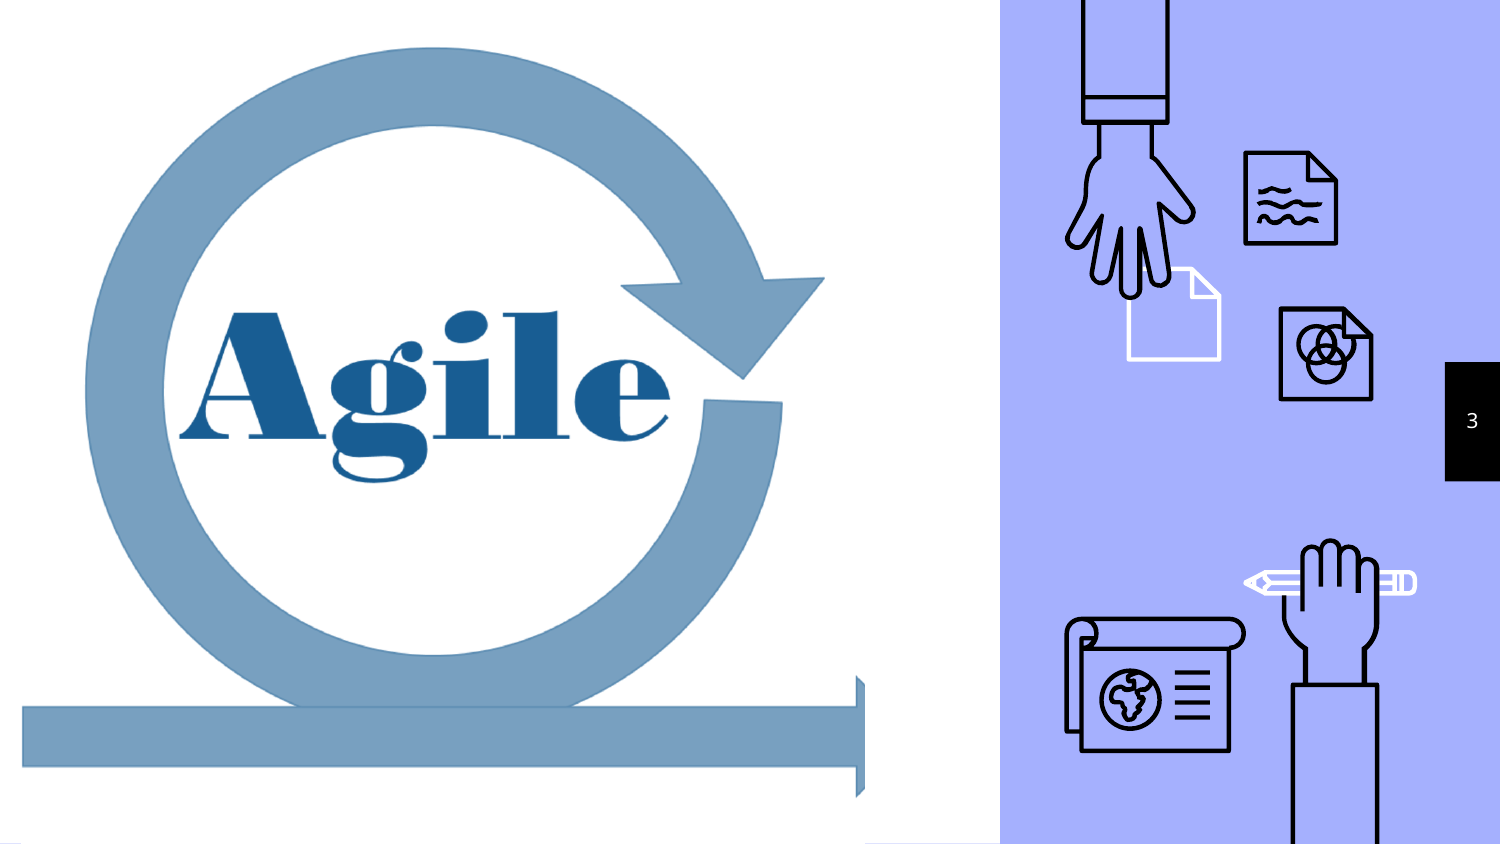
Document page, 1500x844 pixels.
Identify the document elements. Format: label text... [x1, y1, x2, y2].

slide_number 3 [1444, 362, 1500, 482]
picture [20, 18, 866, 844]
